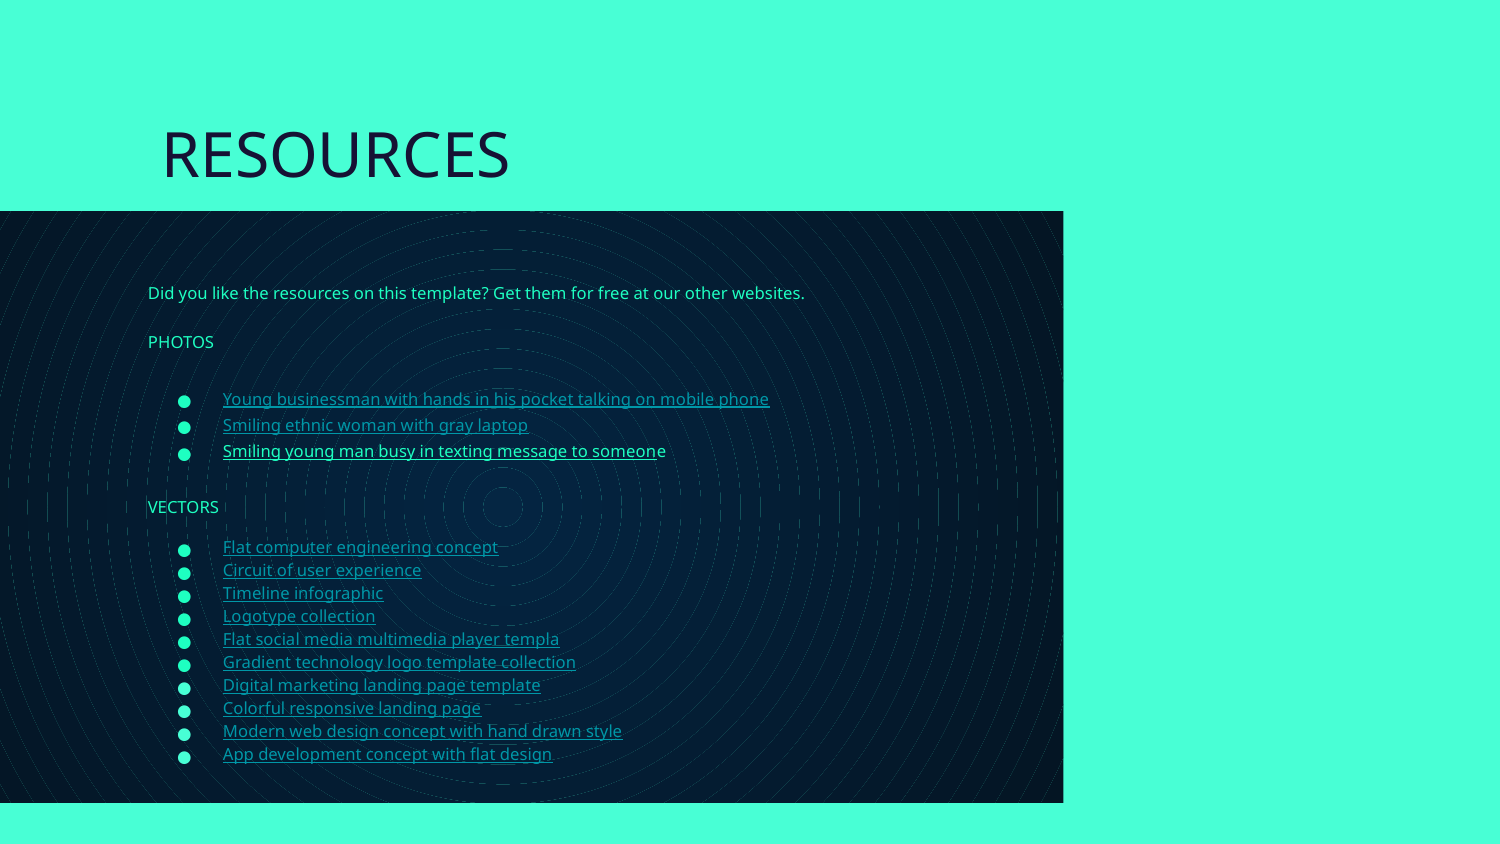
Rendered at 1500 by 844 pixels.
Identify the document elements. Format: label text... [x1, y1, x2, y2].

list Did you like the resources on this template? Get them for free at our other websites. PHOTOS Young businessman with hands in his pocket talking on mobile phone Smiling ethnic woman with gray laptop Smiling young man busy in texting message to someone VECTORS Flat computer engineering concept Circuit of user experience Timeline infographic Logotype collection Flat social media multimedia player templa Gradient technology logo template collection Digital marketing landing page template Colorful responsive landing page Modern web design concept with hand drawn style App development concept with flat design [132, 267, 1500, 828]
title RESOURCES [146, 105, 1449, 206]
